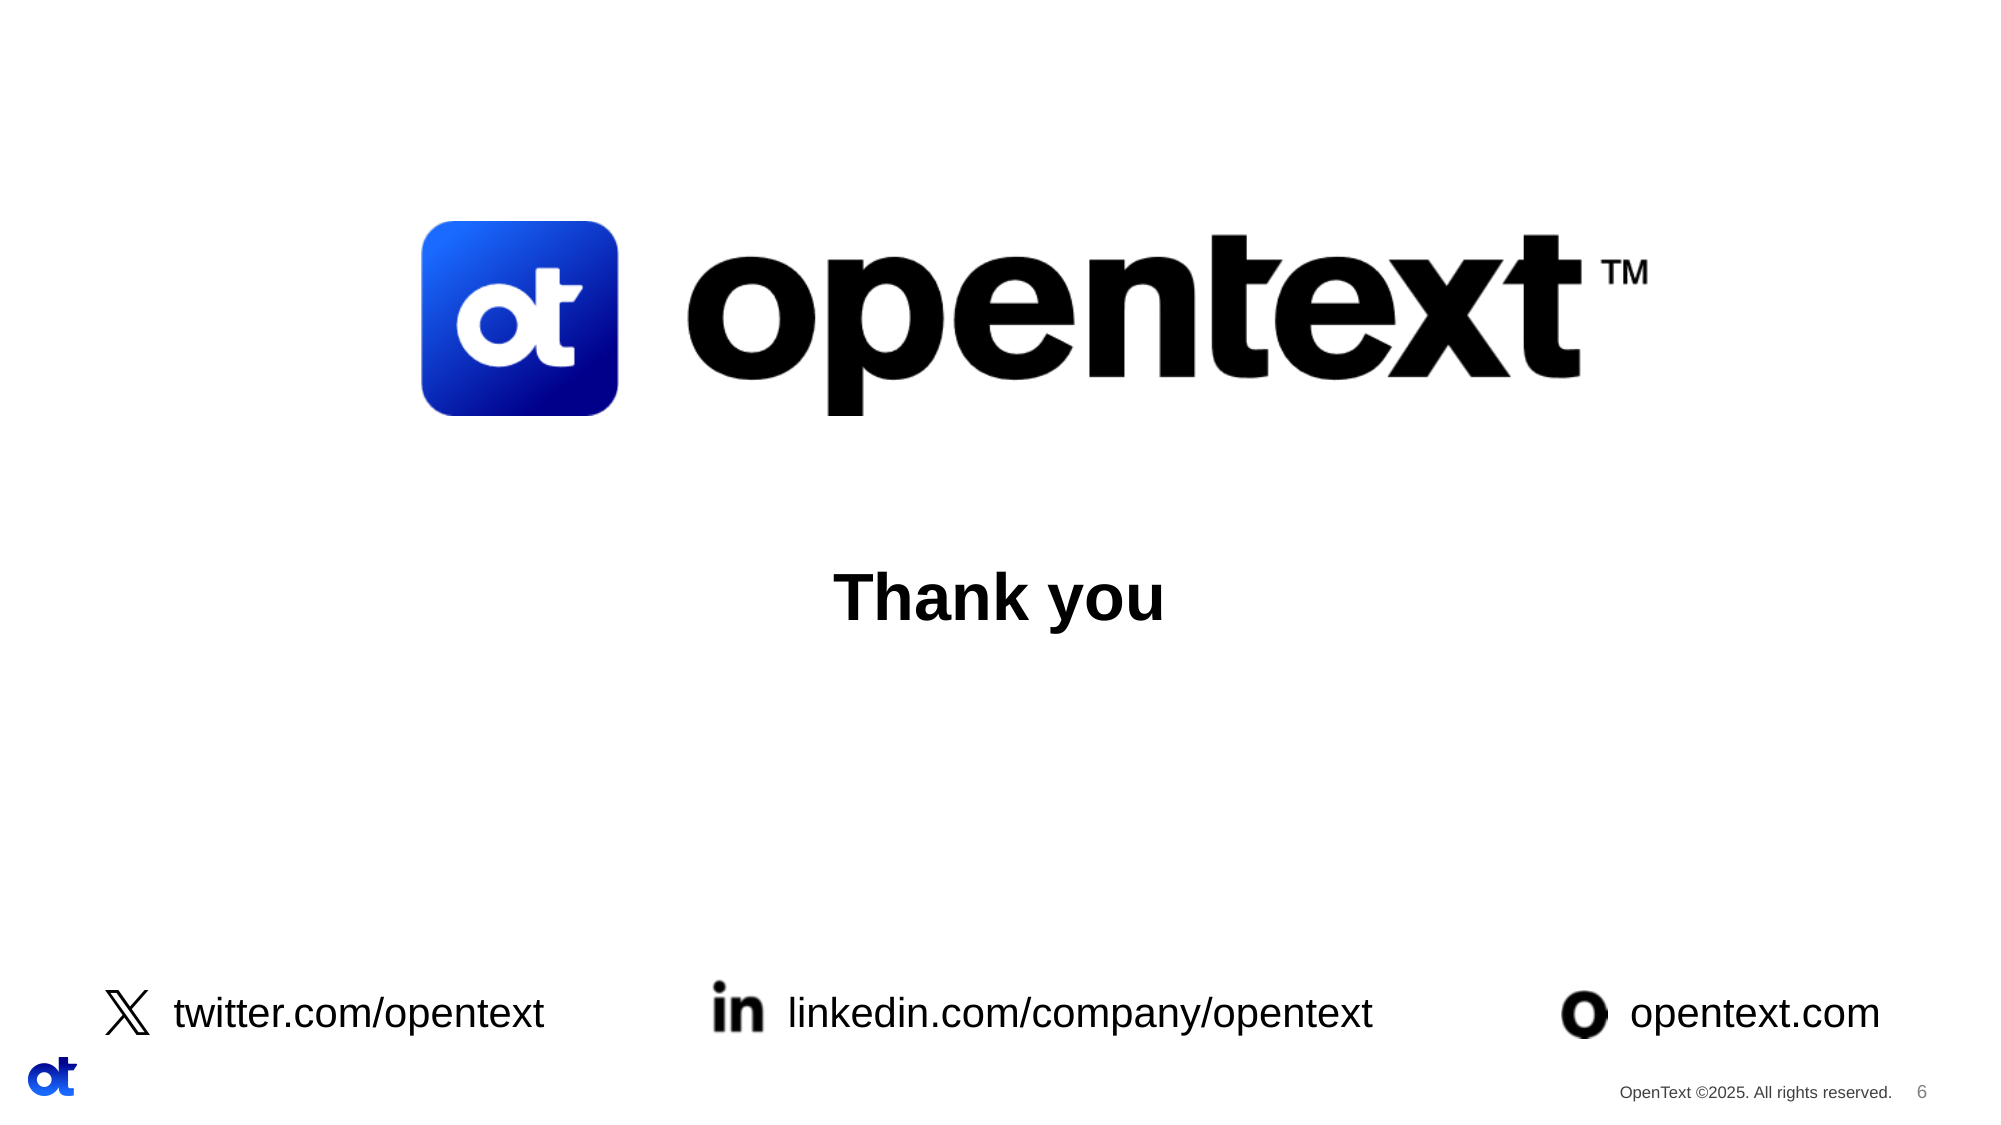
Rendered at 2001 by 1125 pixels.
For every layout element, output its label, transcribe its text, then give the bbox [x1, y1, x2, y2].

picture [105, 990, 150, 1035]
picture [420, 221, 1649, 416]
picture [18, 1057, 87, 1096]
picture [711, 978, 766, 1035]
picture [1561, 990, 1608, 1039]
title Thank you [103, 546, 1897, 685]
